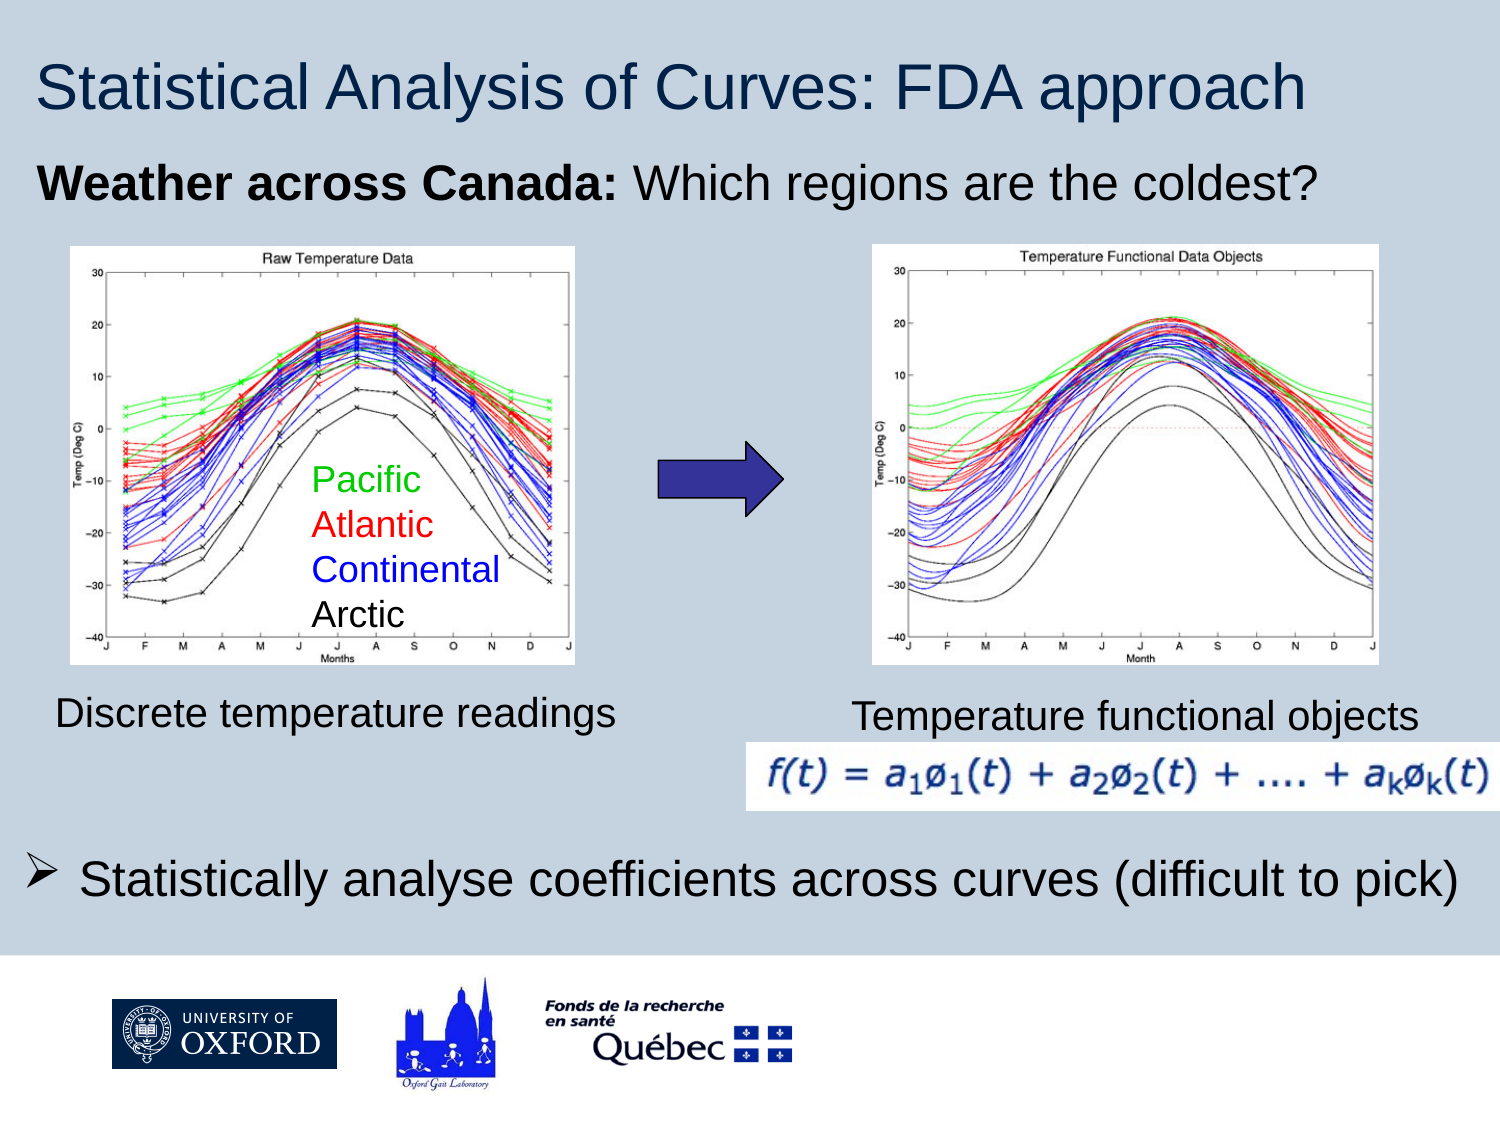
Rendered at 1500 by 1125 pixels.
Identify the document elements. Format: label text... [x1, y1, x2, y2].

text_box Statistically analyse coefficients across curves (difficult to pick) [7, 839, 1492, 914]
picture [537, 994, 801, 1074]
picture [871, 244, 1379, 666]
picture [112, 999, 337, 1069]
text_box [658, 441, 784, 517]
picture [390, 974, 500, 1094]
list Discrete temperature readings [54, 685, 684, 820]
text_box Weather across Canada: Which regions are the coldest? [36, 199, 1407, 289]
text_box Temperature functional objects [851, 688, 1500, 742]
title Statistical Analysis of Curves: FDA approach [35, 44, 1500, 199]
picture [70, 246, 575, 665]
picture [745, 742, 1500, 811]
